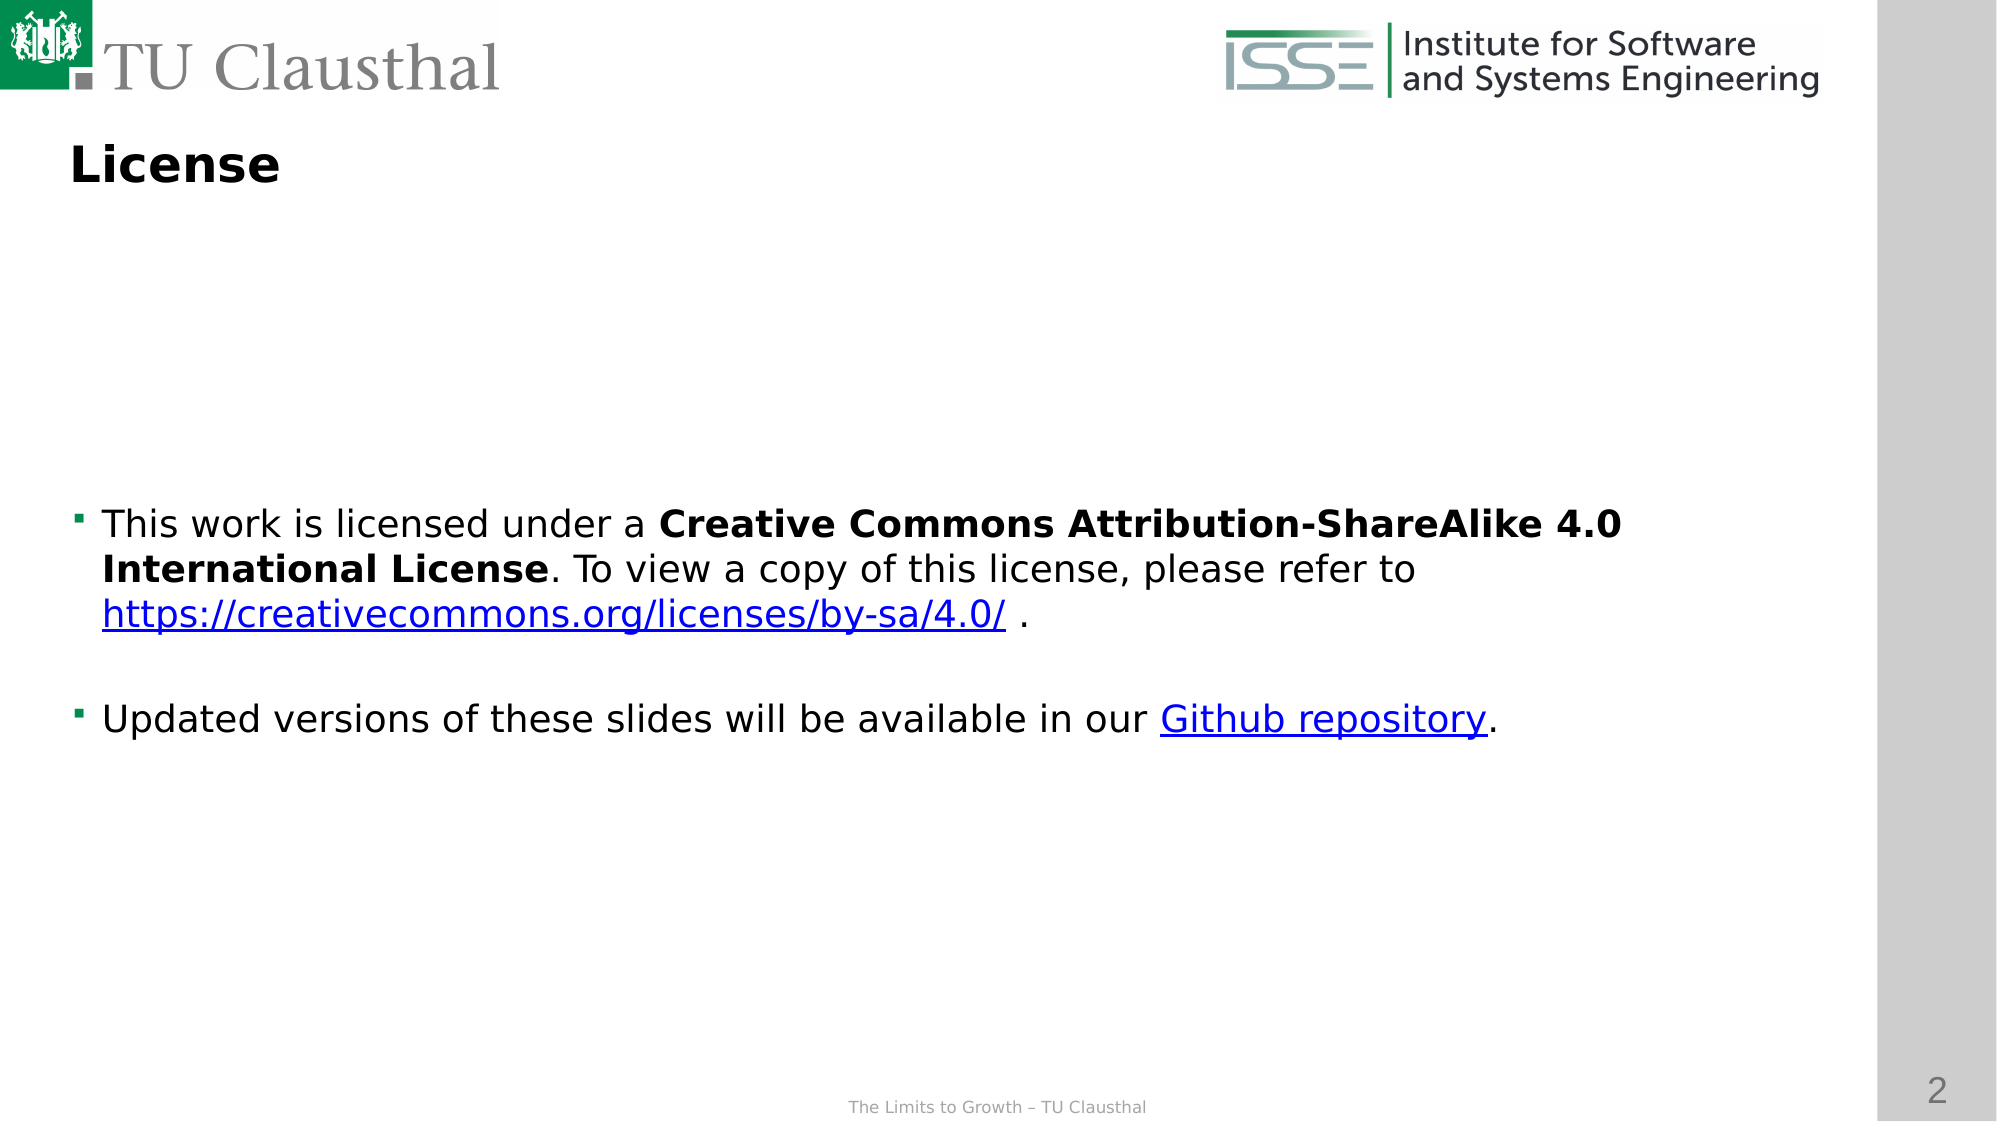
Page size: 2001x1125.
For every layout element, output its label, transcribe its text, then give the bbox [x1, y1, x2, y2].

text_box License [55, 125, 1816, 205]
picture [1218, 22, 1824, 104]
text_box This work is licensed under a Creative Commons Attribution-ShareAlike 4.0 International License. To view a copy of this license, please refer to https://creativecommons.org/licenses/by-sa/4.0/ . Updated versions of these slides will be available in our Github repository. [55, 208, 1816, 1032]
picture [0, 0, 499, 90]
